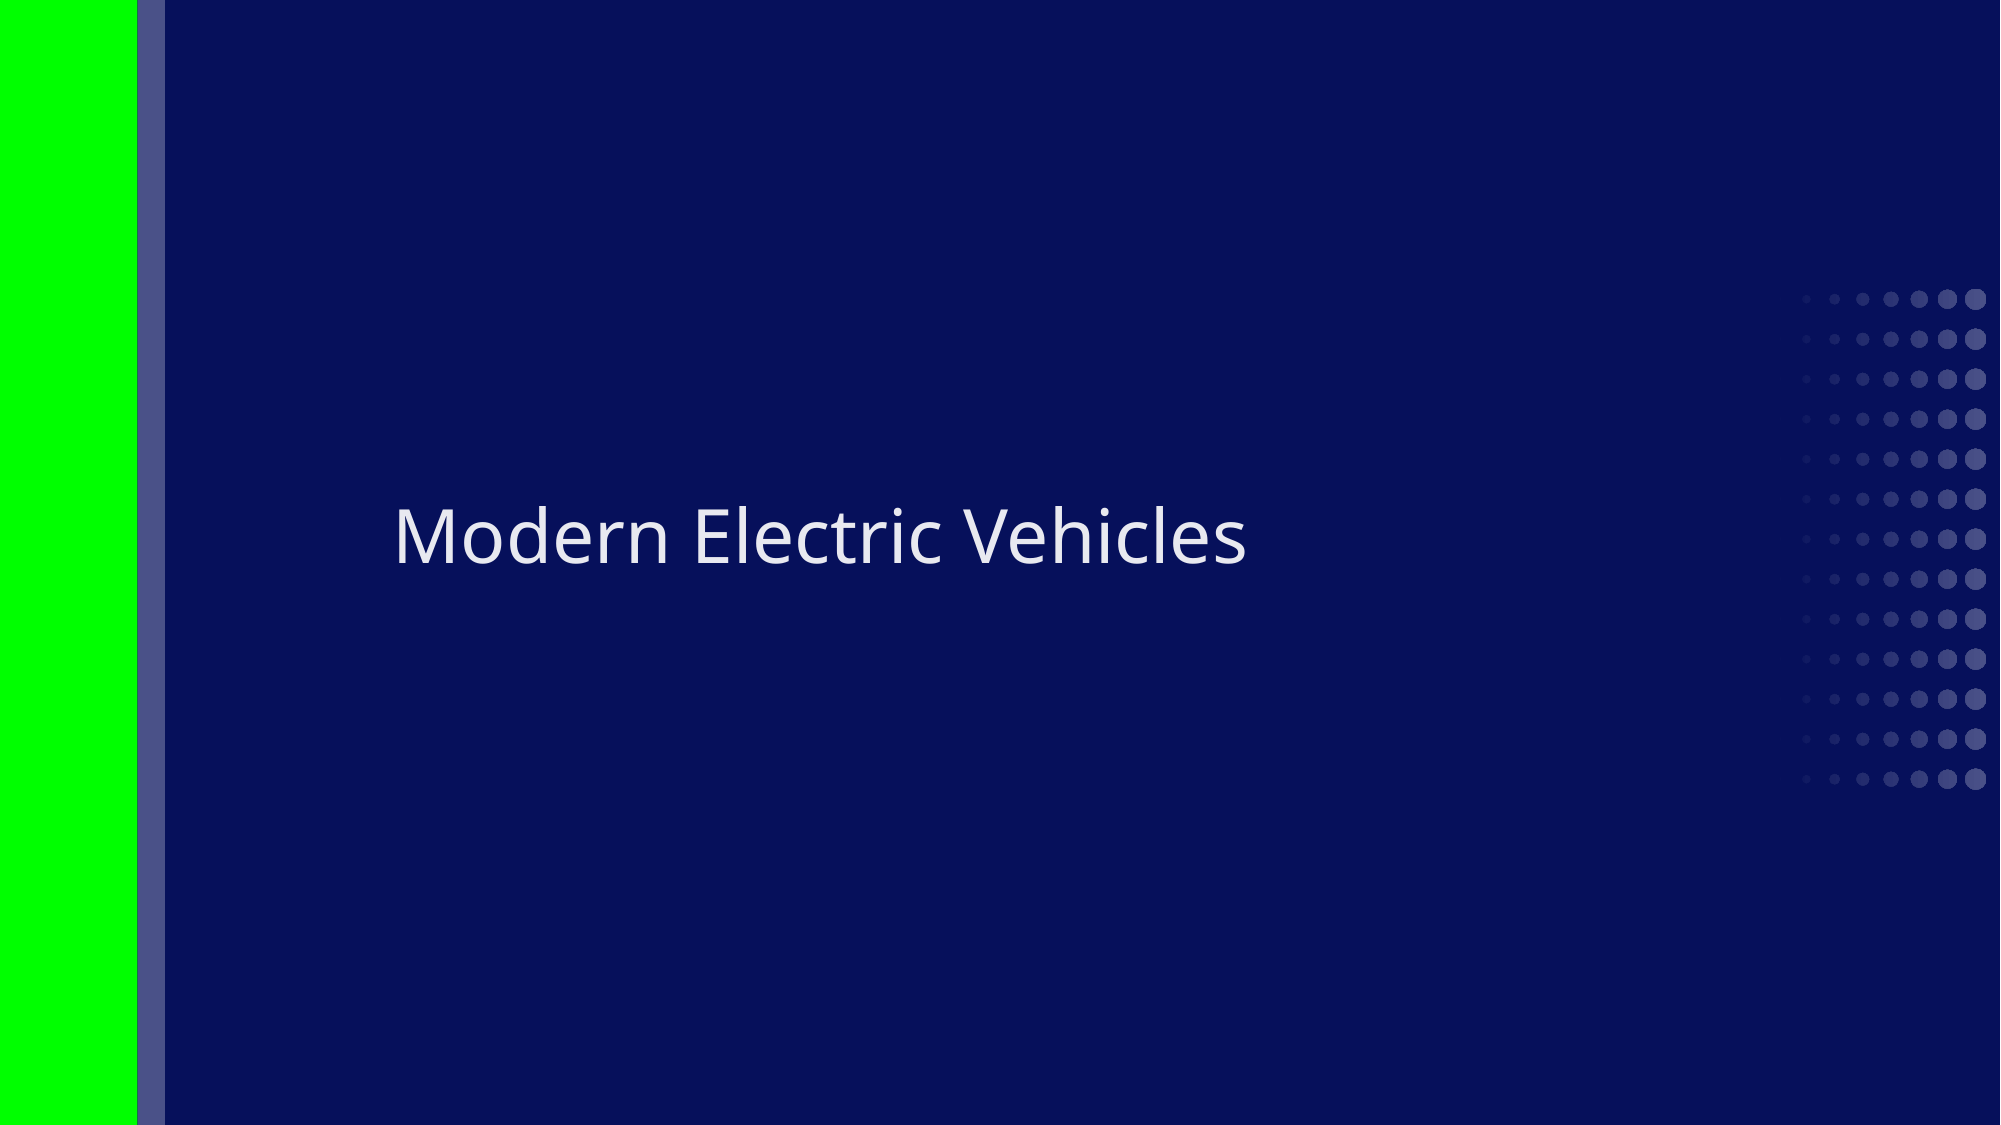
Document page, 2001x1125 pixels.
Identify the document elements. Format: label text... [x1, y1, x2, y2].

title Modern Electric Vehicles [378, 371, 1437, 707]
